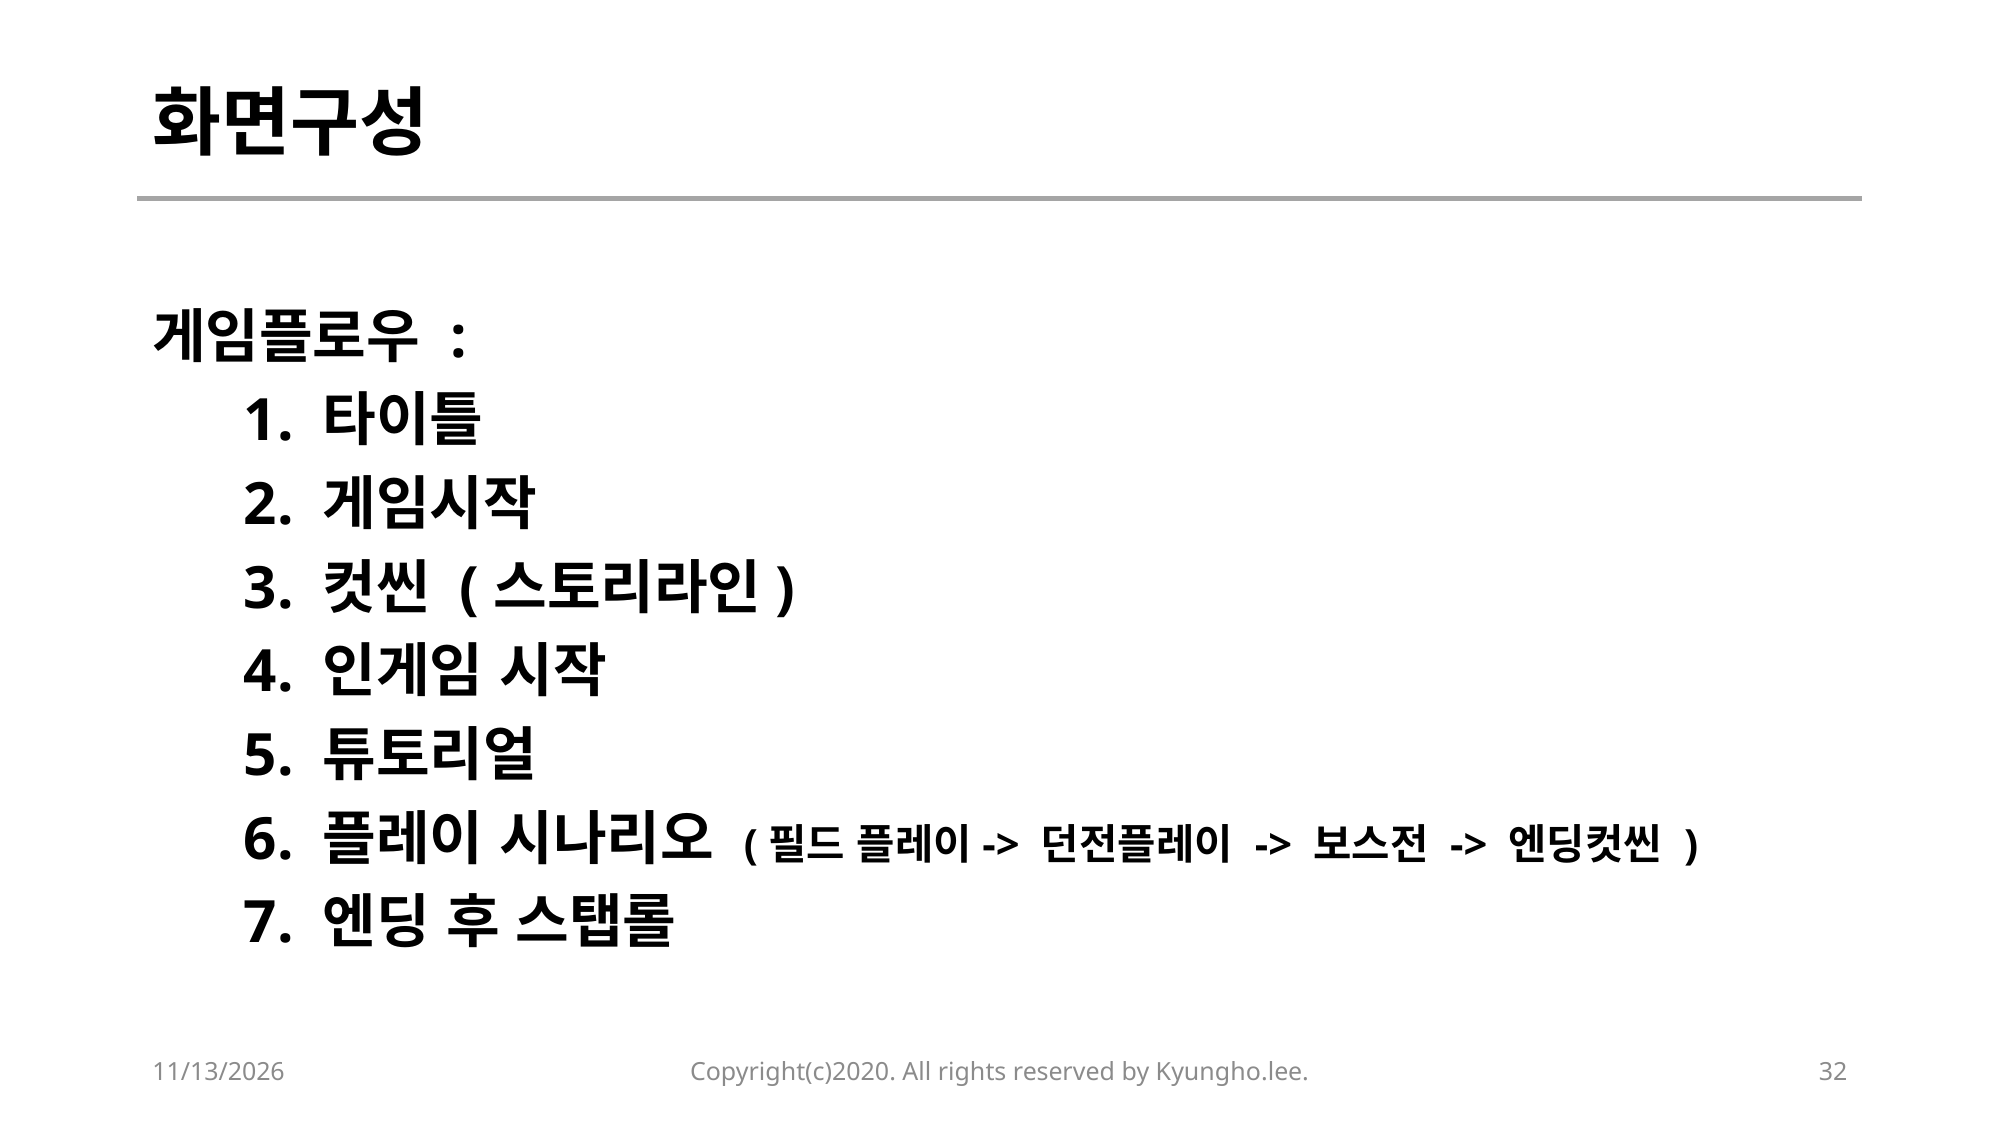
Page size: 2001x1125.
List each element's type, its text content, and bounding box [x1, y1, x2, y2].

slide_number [137, 1042, 588, 1103]
list 게임플로우 : 1. 타이틀 2. 게임시작 3. 컷씬 (스토리라인) 4. 인게임 시작 5. 튜토리얼 6. 플레이 시나리오 (필드 플레이-> 던전플레이 -> 보스전 -> 엔딩컷씬 ) 7. 엔딩 후 스탭롤 [137, 299, 1863, 1014]
slide_number 32 [1412, 1042, 1863, 1103]
footer Copyright(c)2020. All rights reserved by Kyungho.lee. [662, 1042, 1338, 1103]
title 화면구성 [137, 59, 1863, 191]
